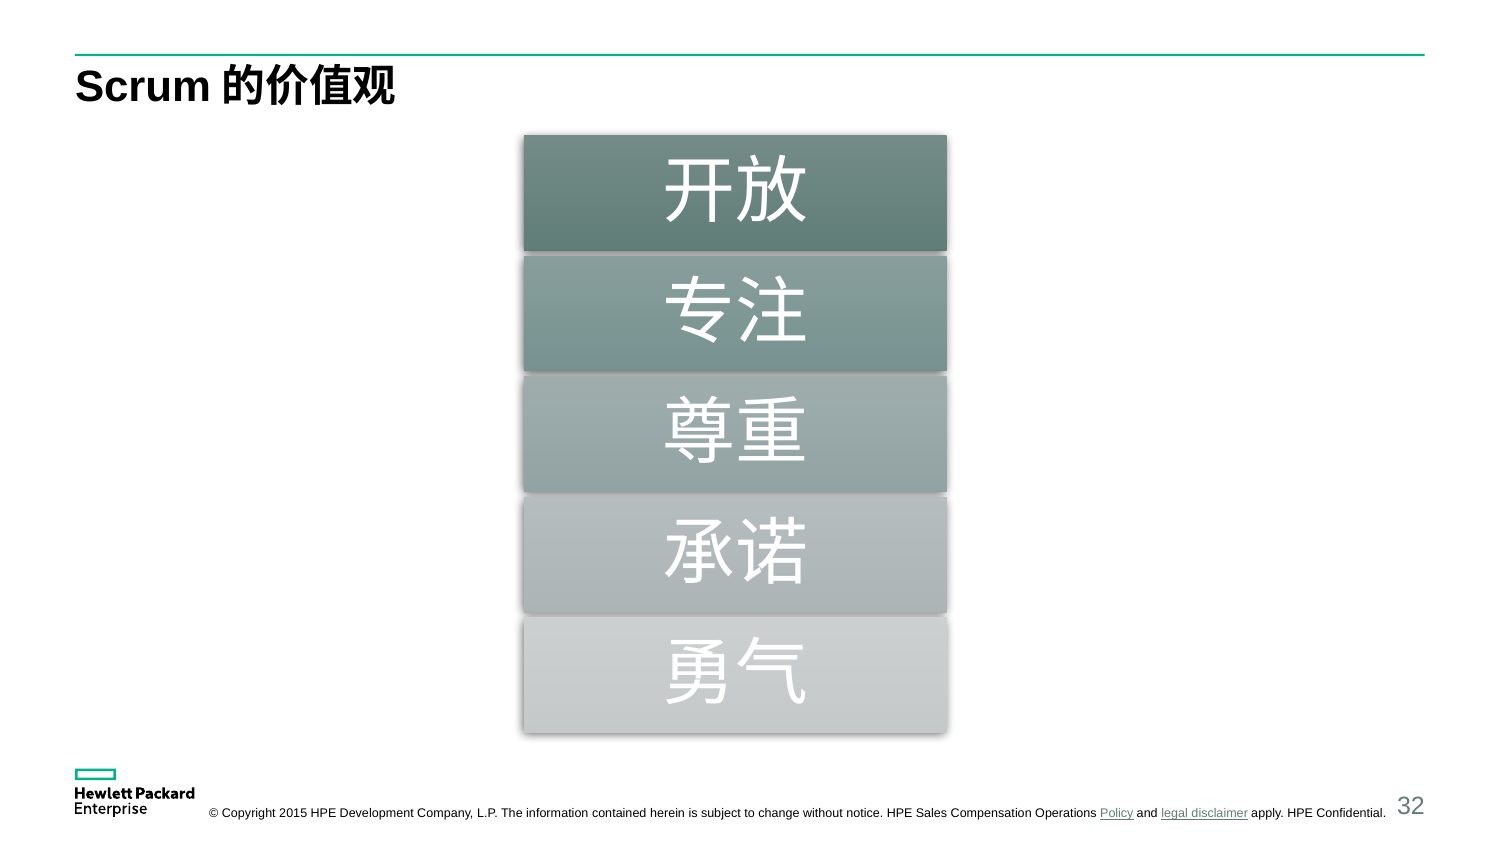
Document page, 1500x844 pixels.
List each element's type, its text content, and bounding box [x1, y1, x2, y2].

title Scrum的价值观 [75, 63, 1425, 169]
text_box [228, 135, 1243, 733]
slide_number 32 [1359, 791, 1425, 820]
